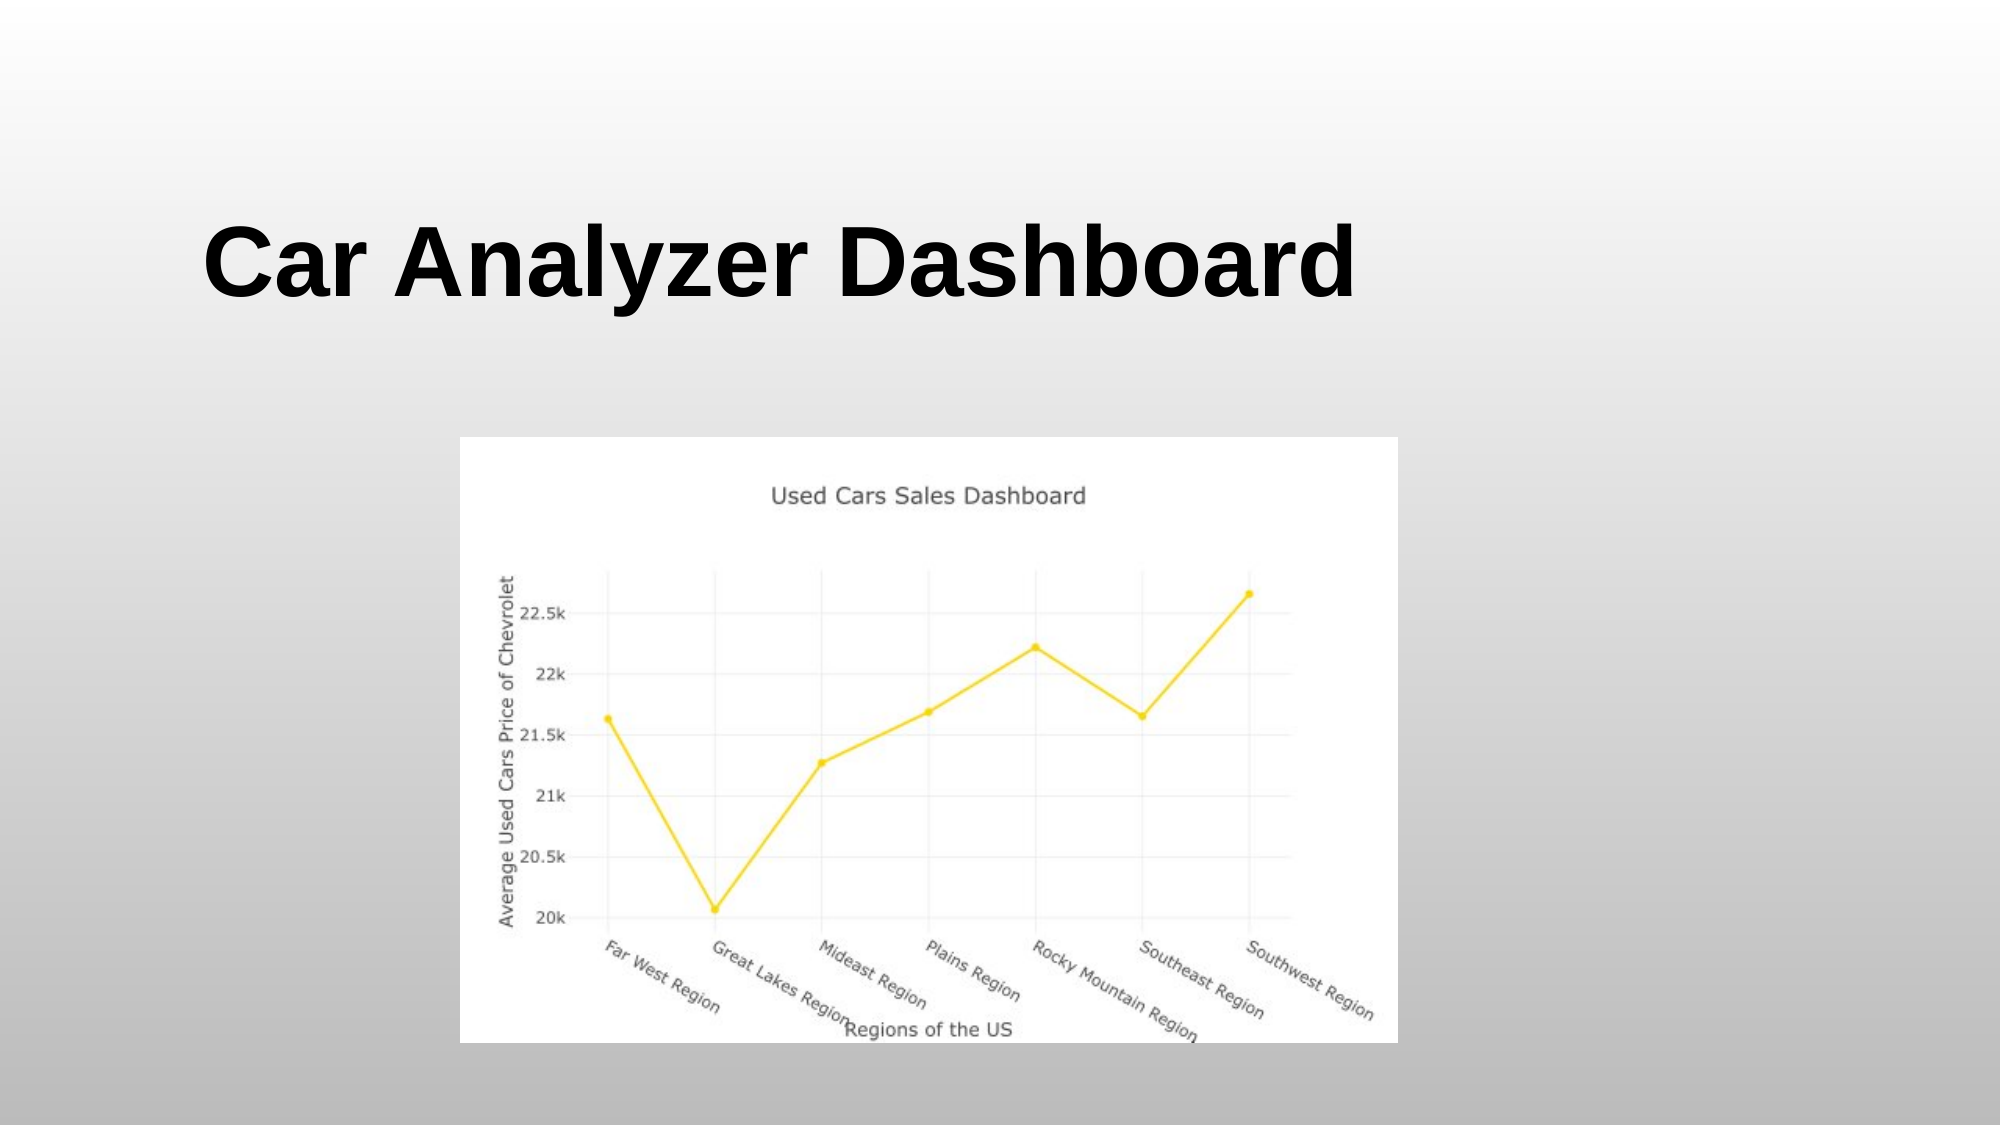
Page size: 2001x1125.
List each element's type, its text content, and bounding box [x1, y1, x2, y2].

title Car Analyzer Dashboard [187, 99, 1813, 413]
picture [459, 437, 1398, 1043]
